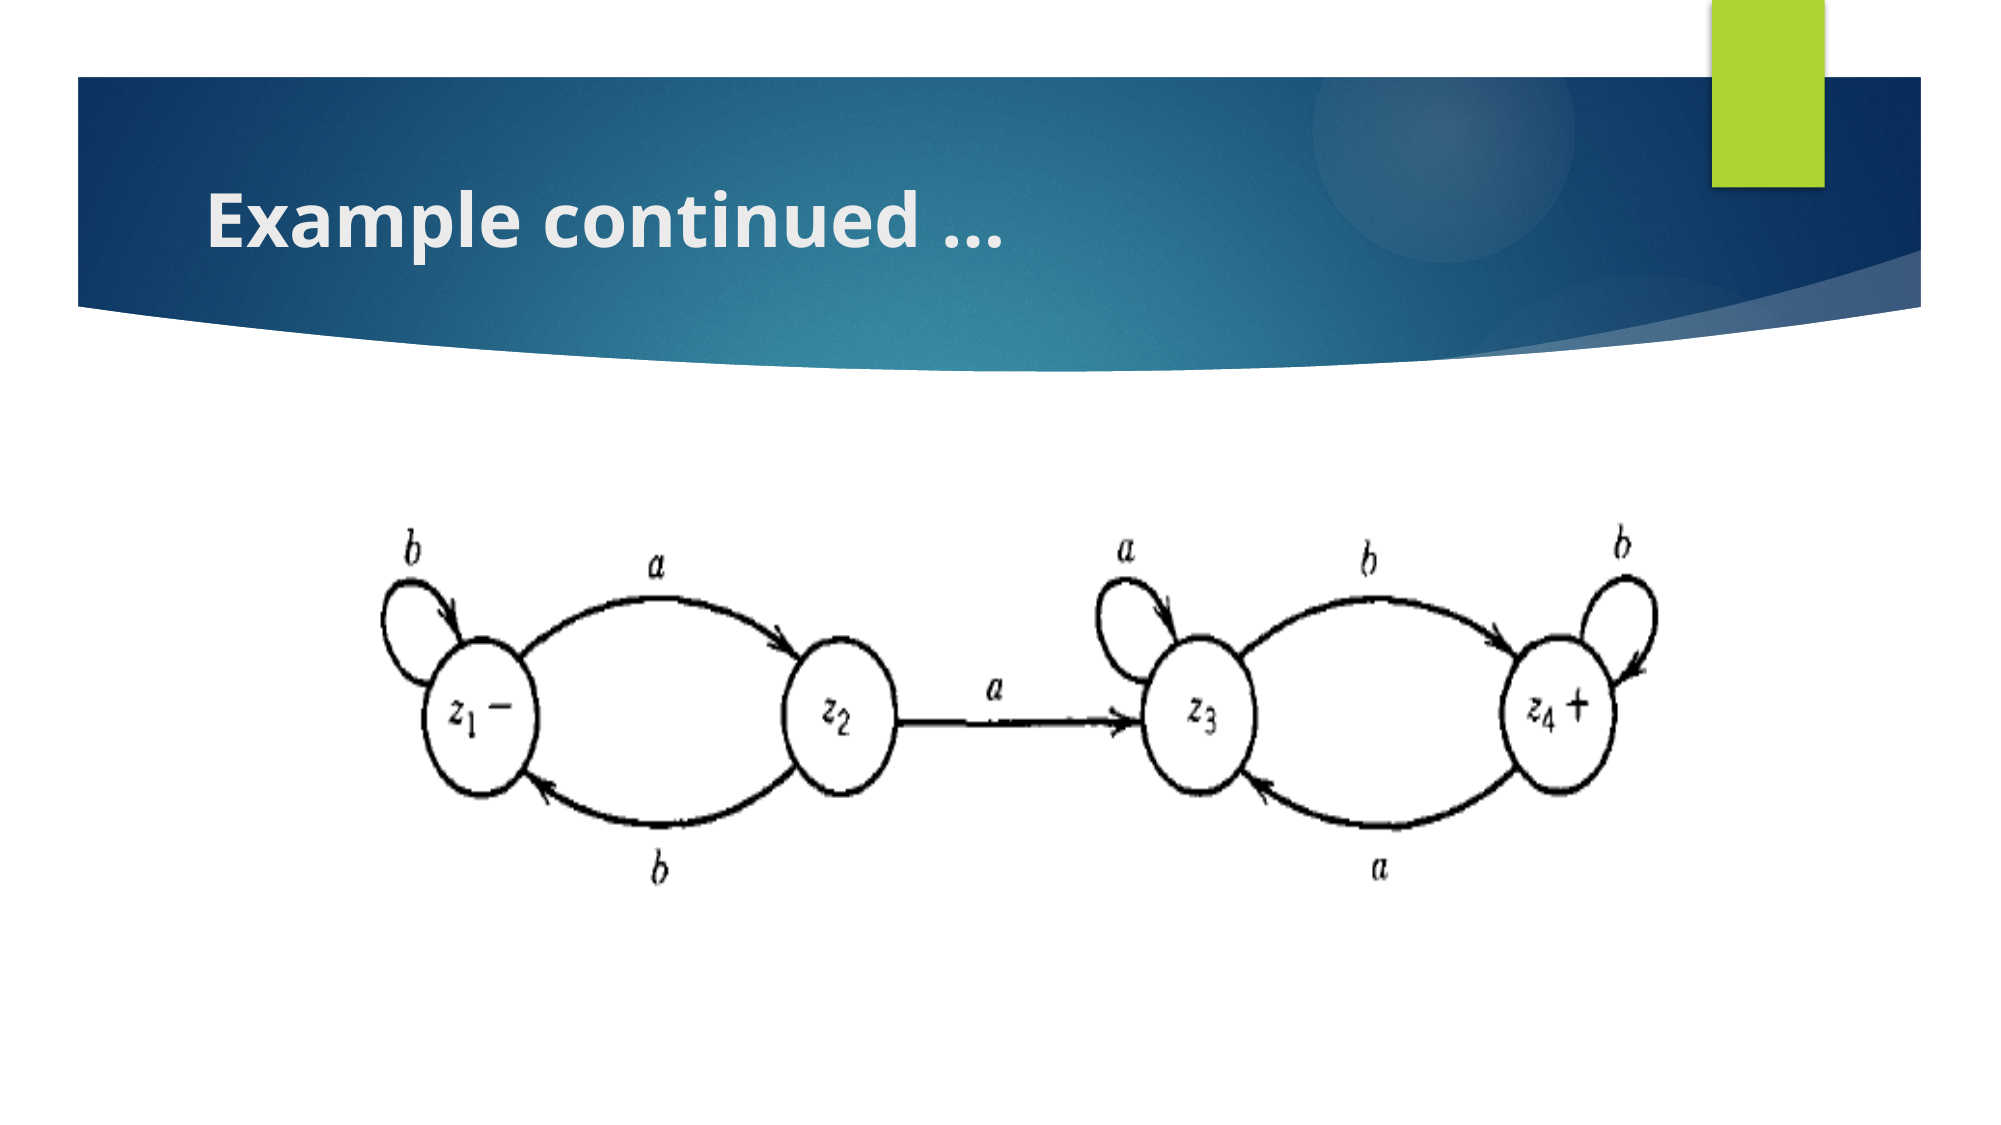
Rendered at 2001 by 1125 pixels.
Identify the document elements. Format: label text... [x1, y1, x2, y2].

title Example continued … [189, 159, 1627, 276]
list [124, 463, 1925, 966]
